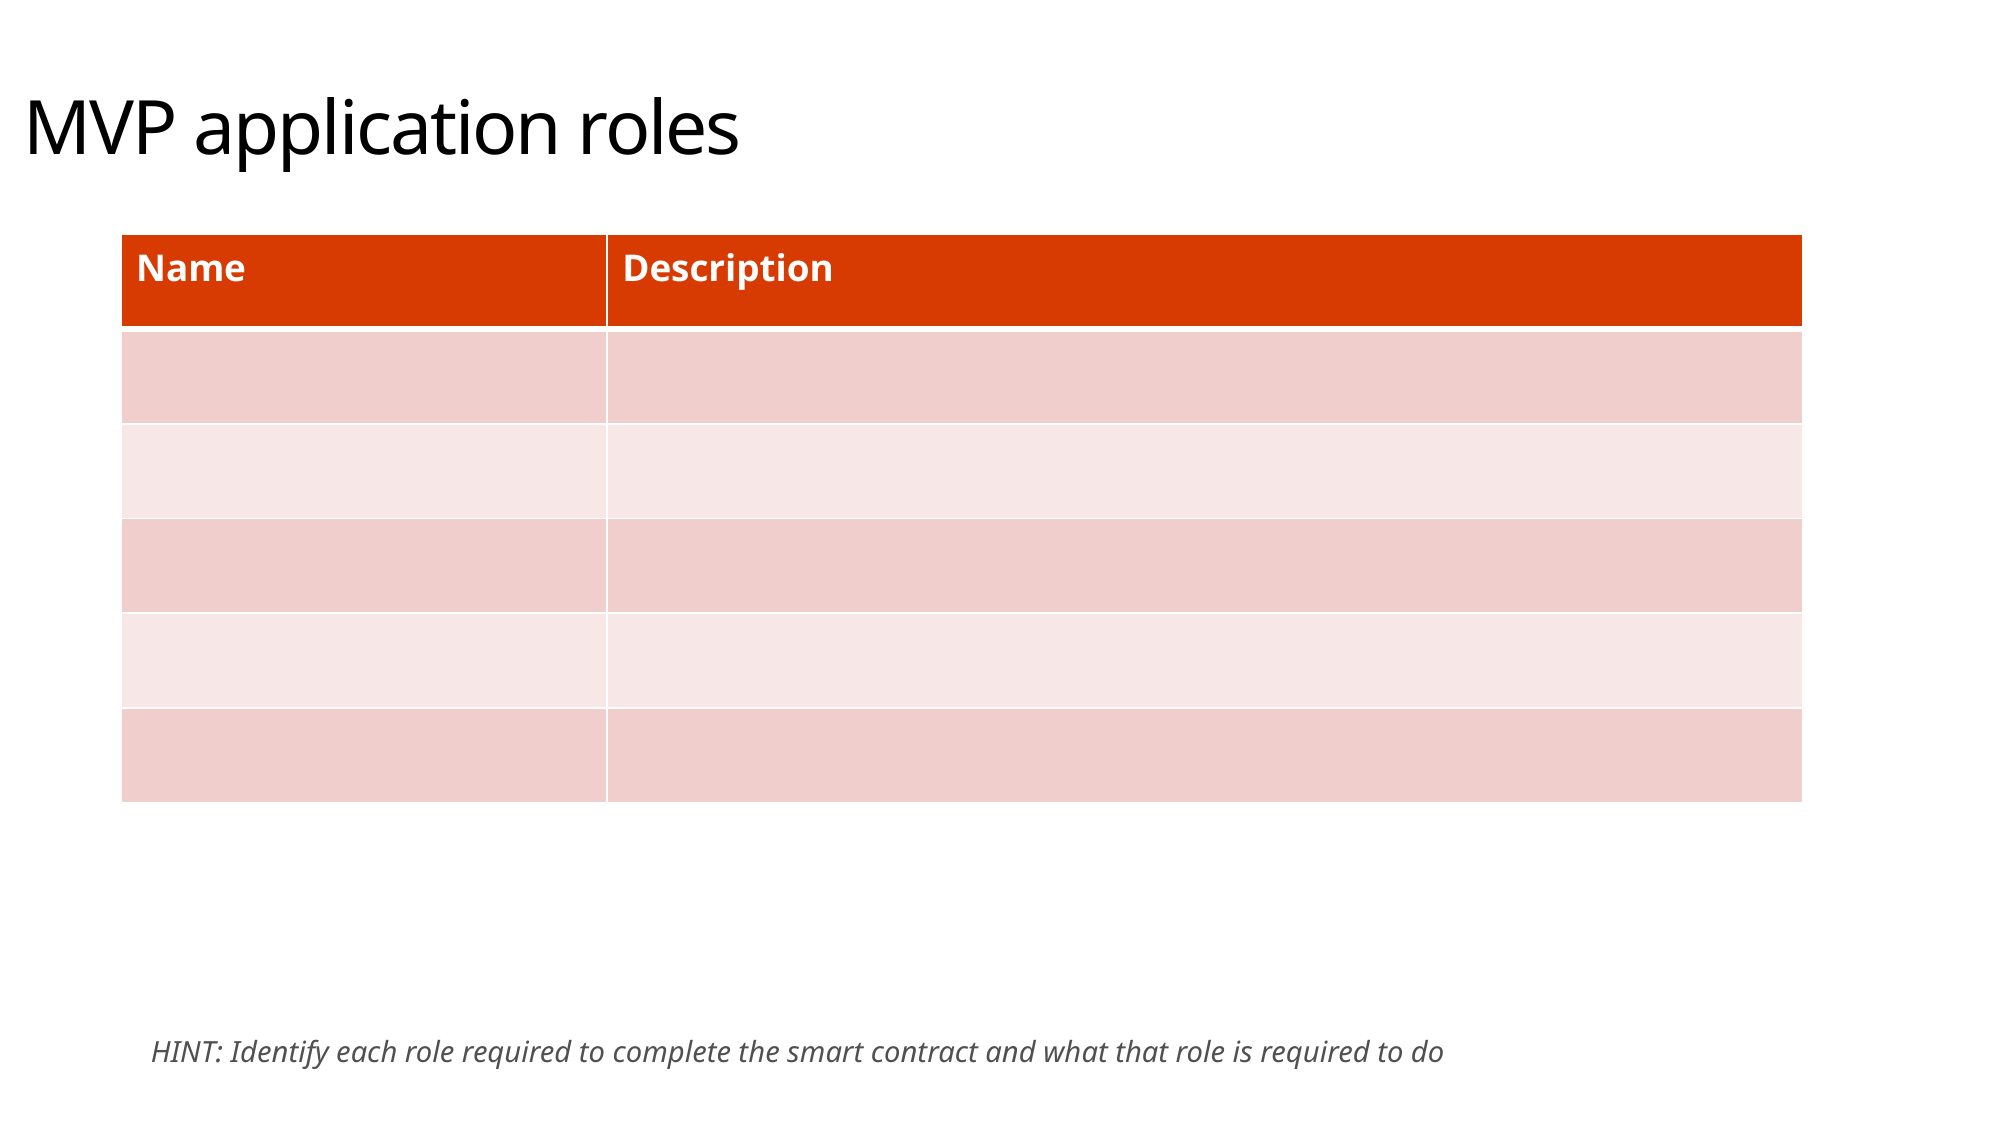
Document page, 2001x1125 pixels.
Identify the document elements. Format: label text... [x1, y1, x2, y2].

table_cell [122, 332, 606, 423]
table_cell [122, 519, 606, 612]
table_header Name [122, 235, 606, 326]
table_cell [122, 709, 606, 802]
table_cell [608, 425, 1802, 518]
table_cell [608, 332, 1802, 423]
table_cell [608, 709, 1802, 802]
table_cell [122, 614, 606, 707]
table_cell [608, 614, 1802, 707]
table_cell [608, 519, 1802, 612]
text_box HINT: Identify each role required to complete the smart contract and what that role is required to do [120, 1021, 1803, 1085]
title MVP application roles [0, 75, 2000, 348]
table_cell [122, 425, 606, 518]
table_header Description [608, 235, 1802, 326]
